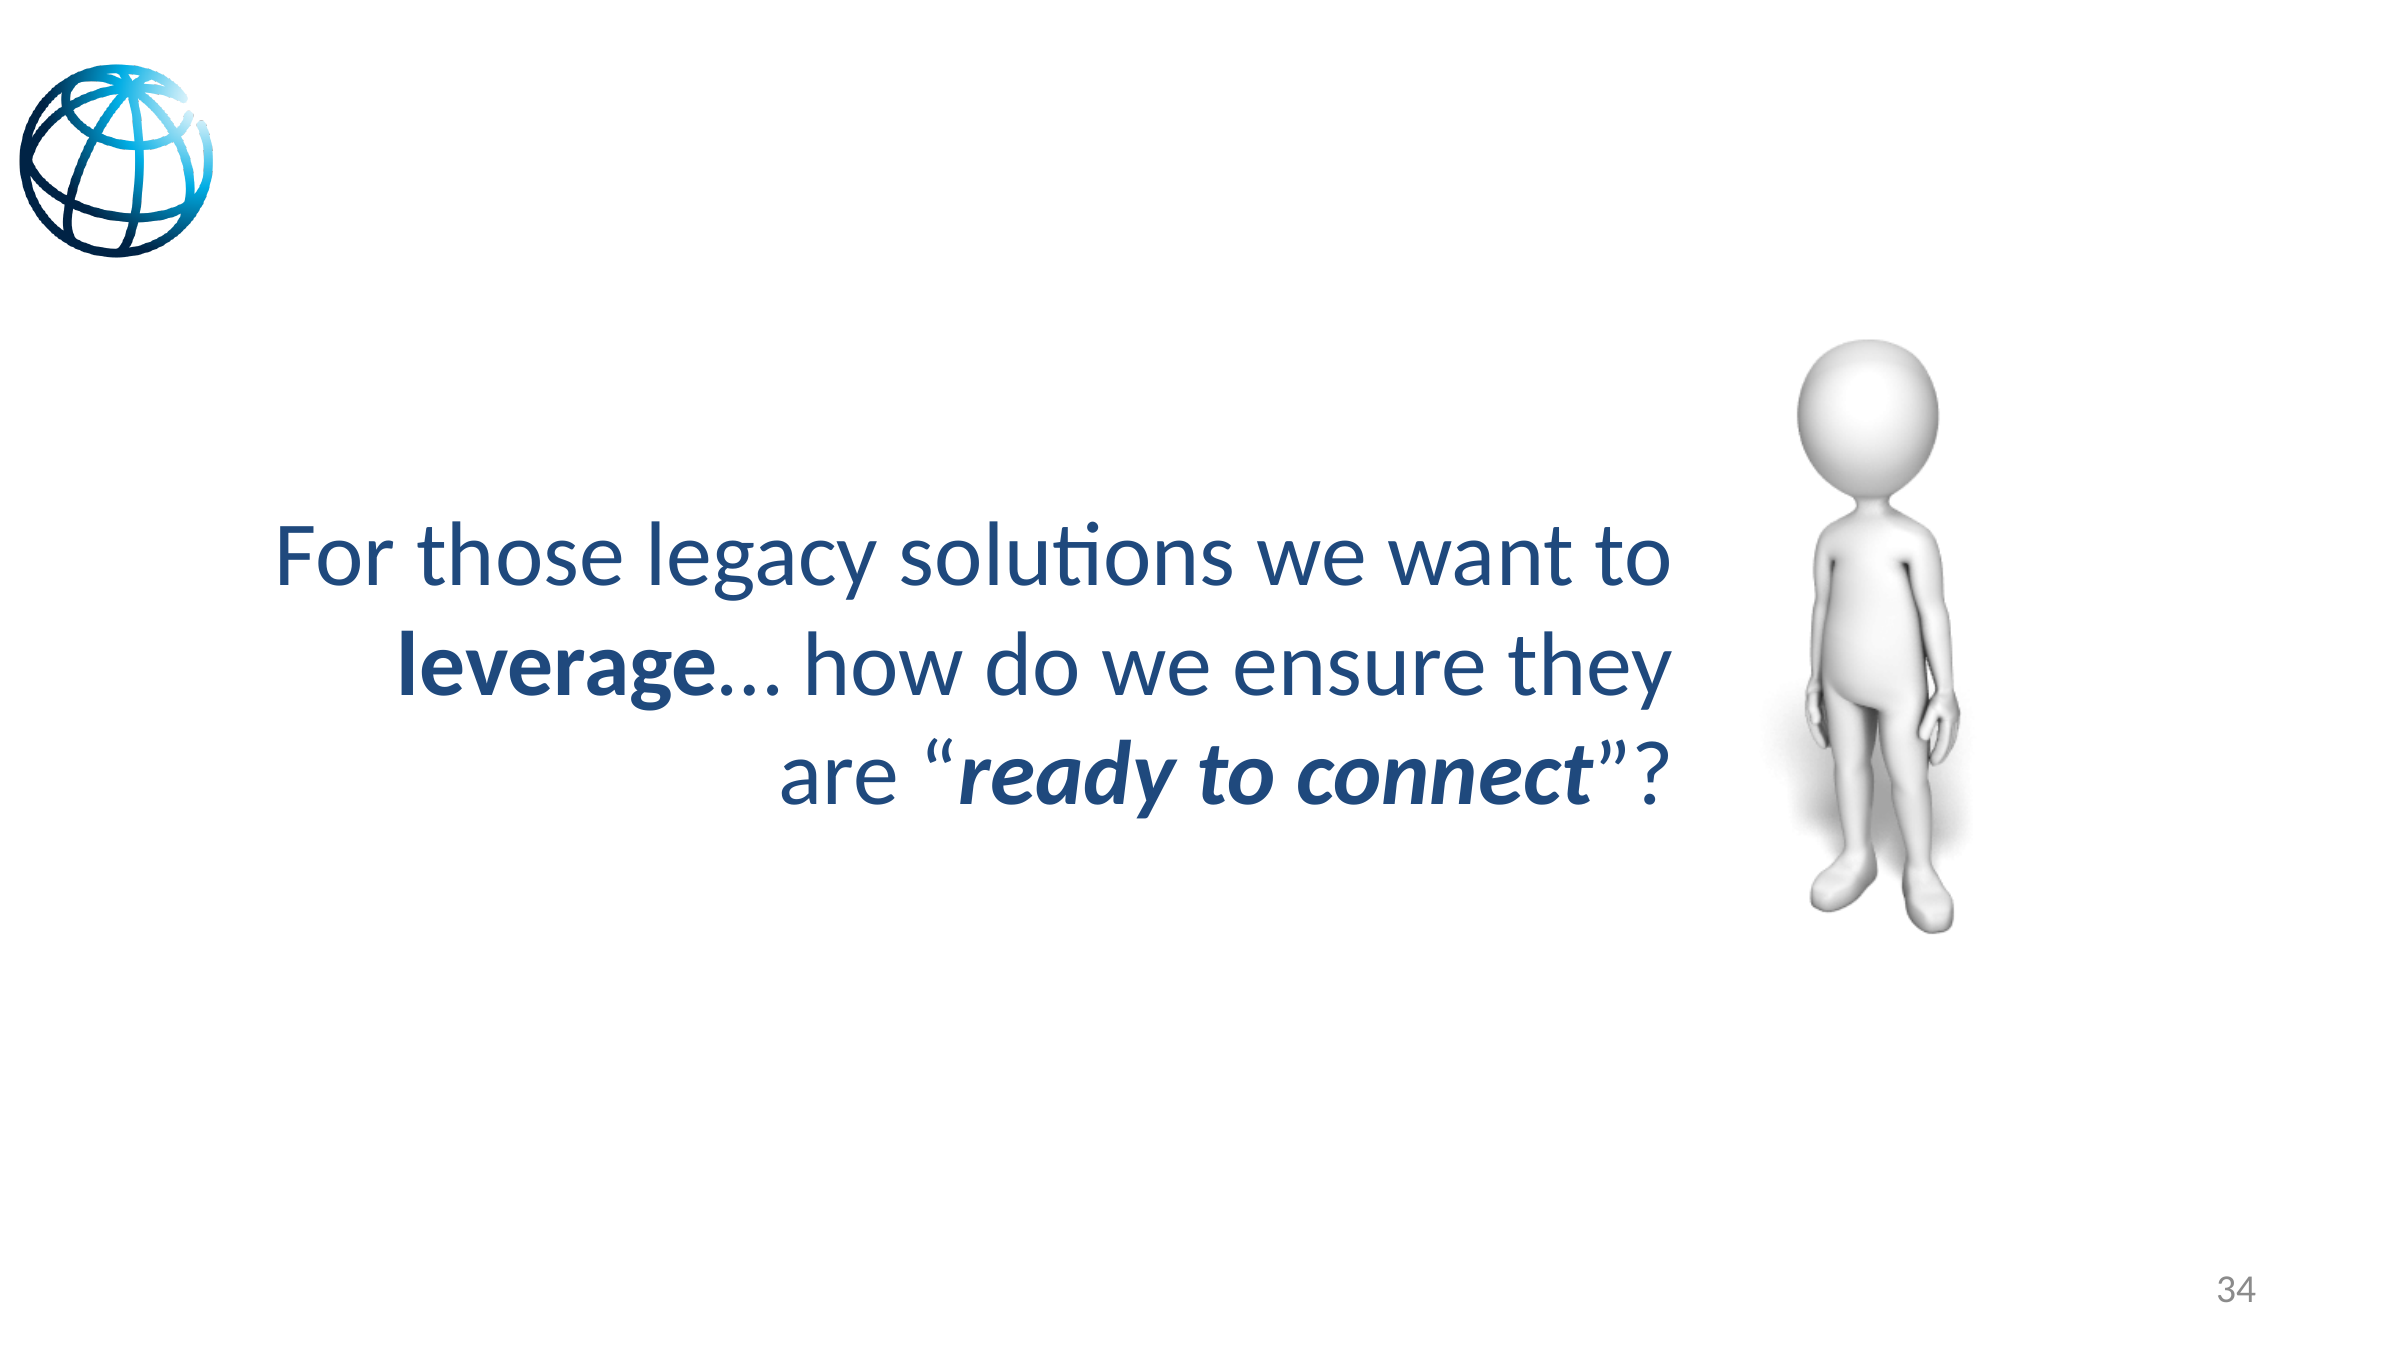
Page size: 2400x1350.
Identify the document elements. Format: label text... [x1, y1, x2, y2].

text_box For those legacy solutions we want to leverage… how do we ensure they are “ready to connect”? [243, 485, 1667, 831]
picture [16, 62, 228, 259]
picture [1672, 332, 2056, 1114]
slide_number 34 [1719, 1251, 2280, 1324]
